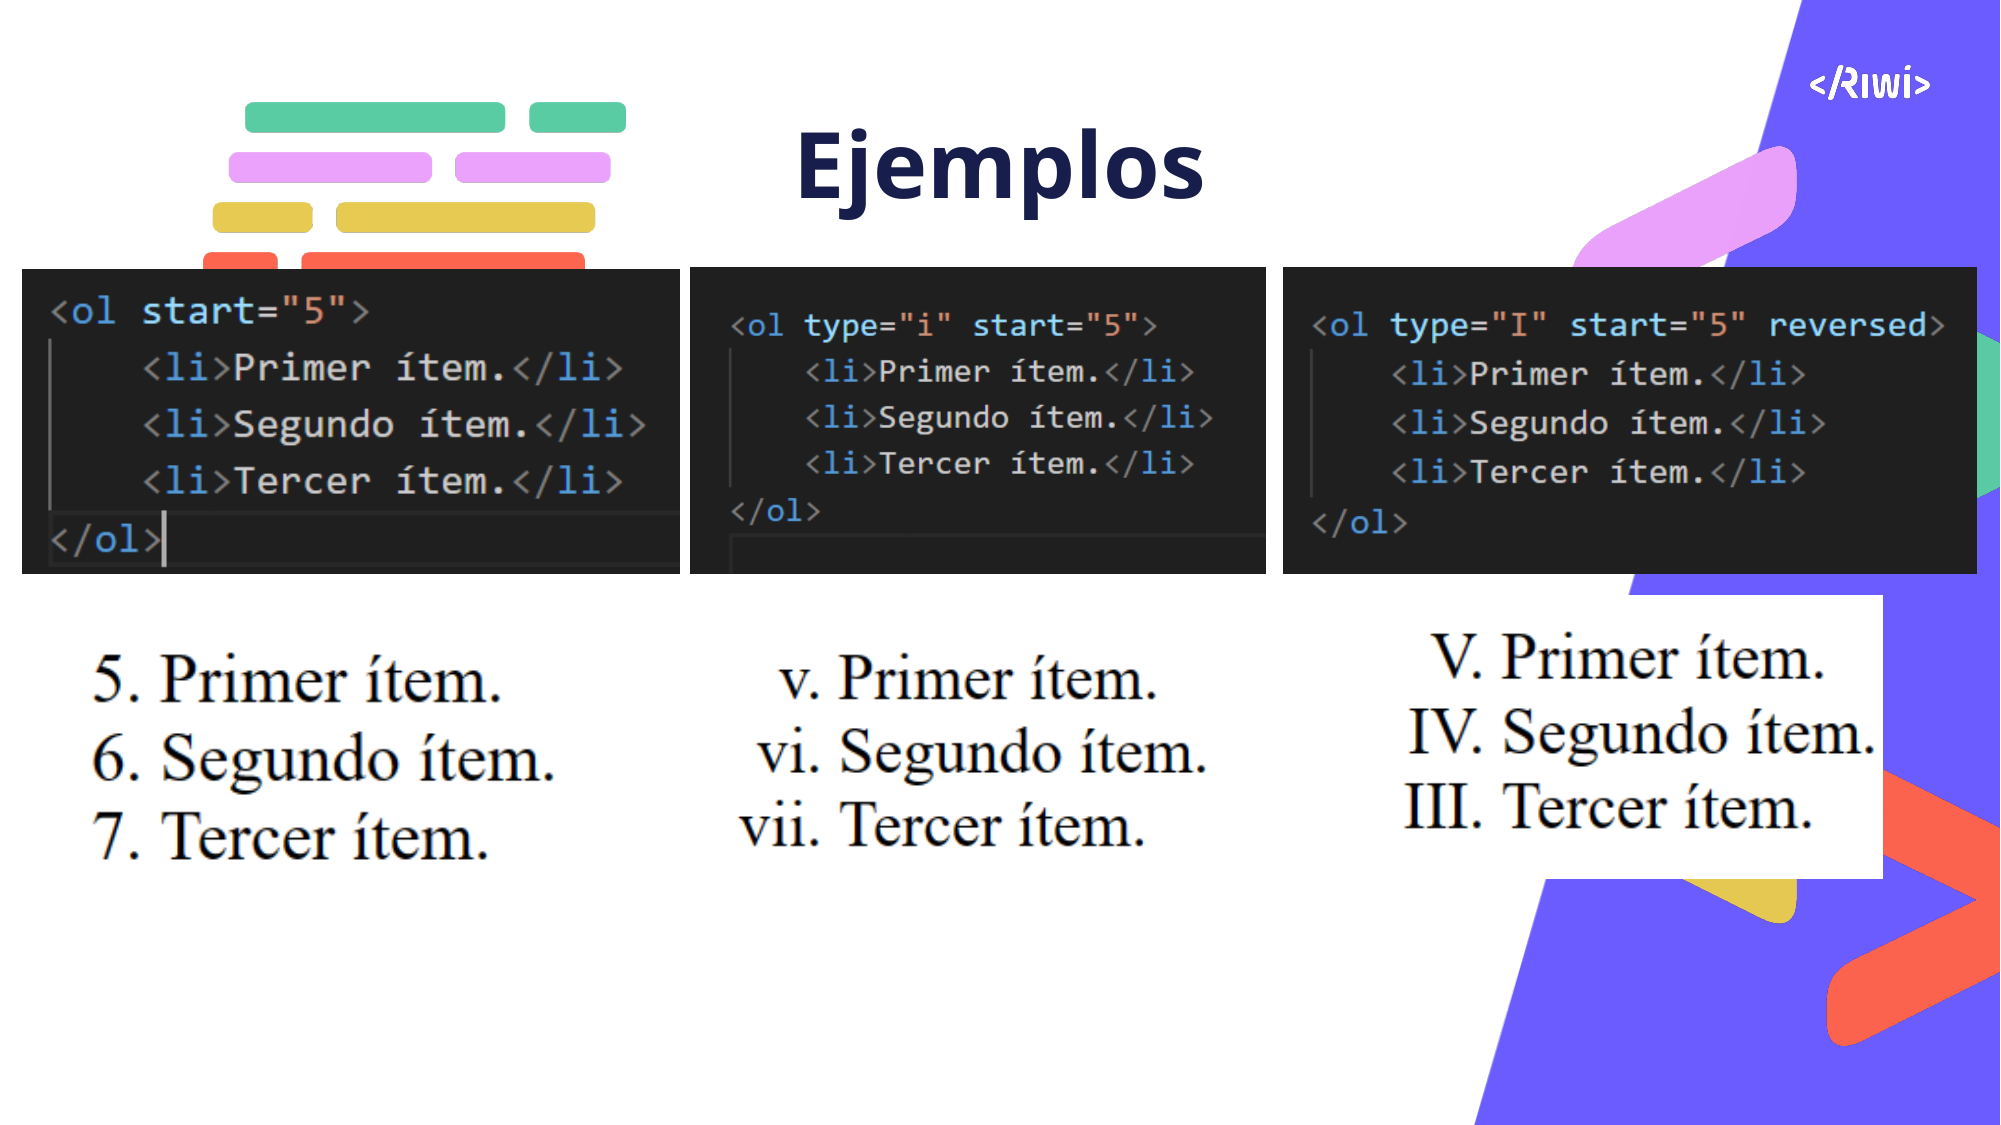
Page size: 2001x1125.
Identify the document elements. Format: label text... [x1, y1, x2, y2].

text_box Ejemplos [315, 99, 1468, 225]
picture [63, 616, 571, 906]
picture [1283, 0, 2000, 1125]
picture [724, 625, 1232, 896]
picture [690, 267, 1266, 574]
picture [22, 101, 680, 574]
